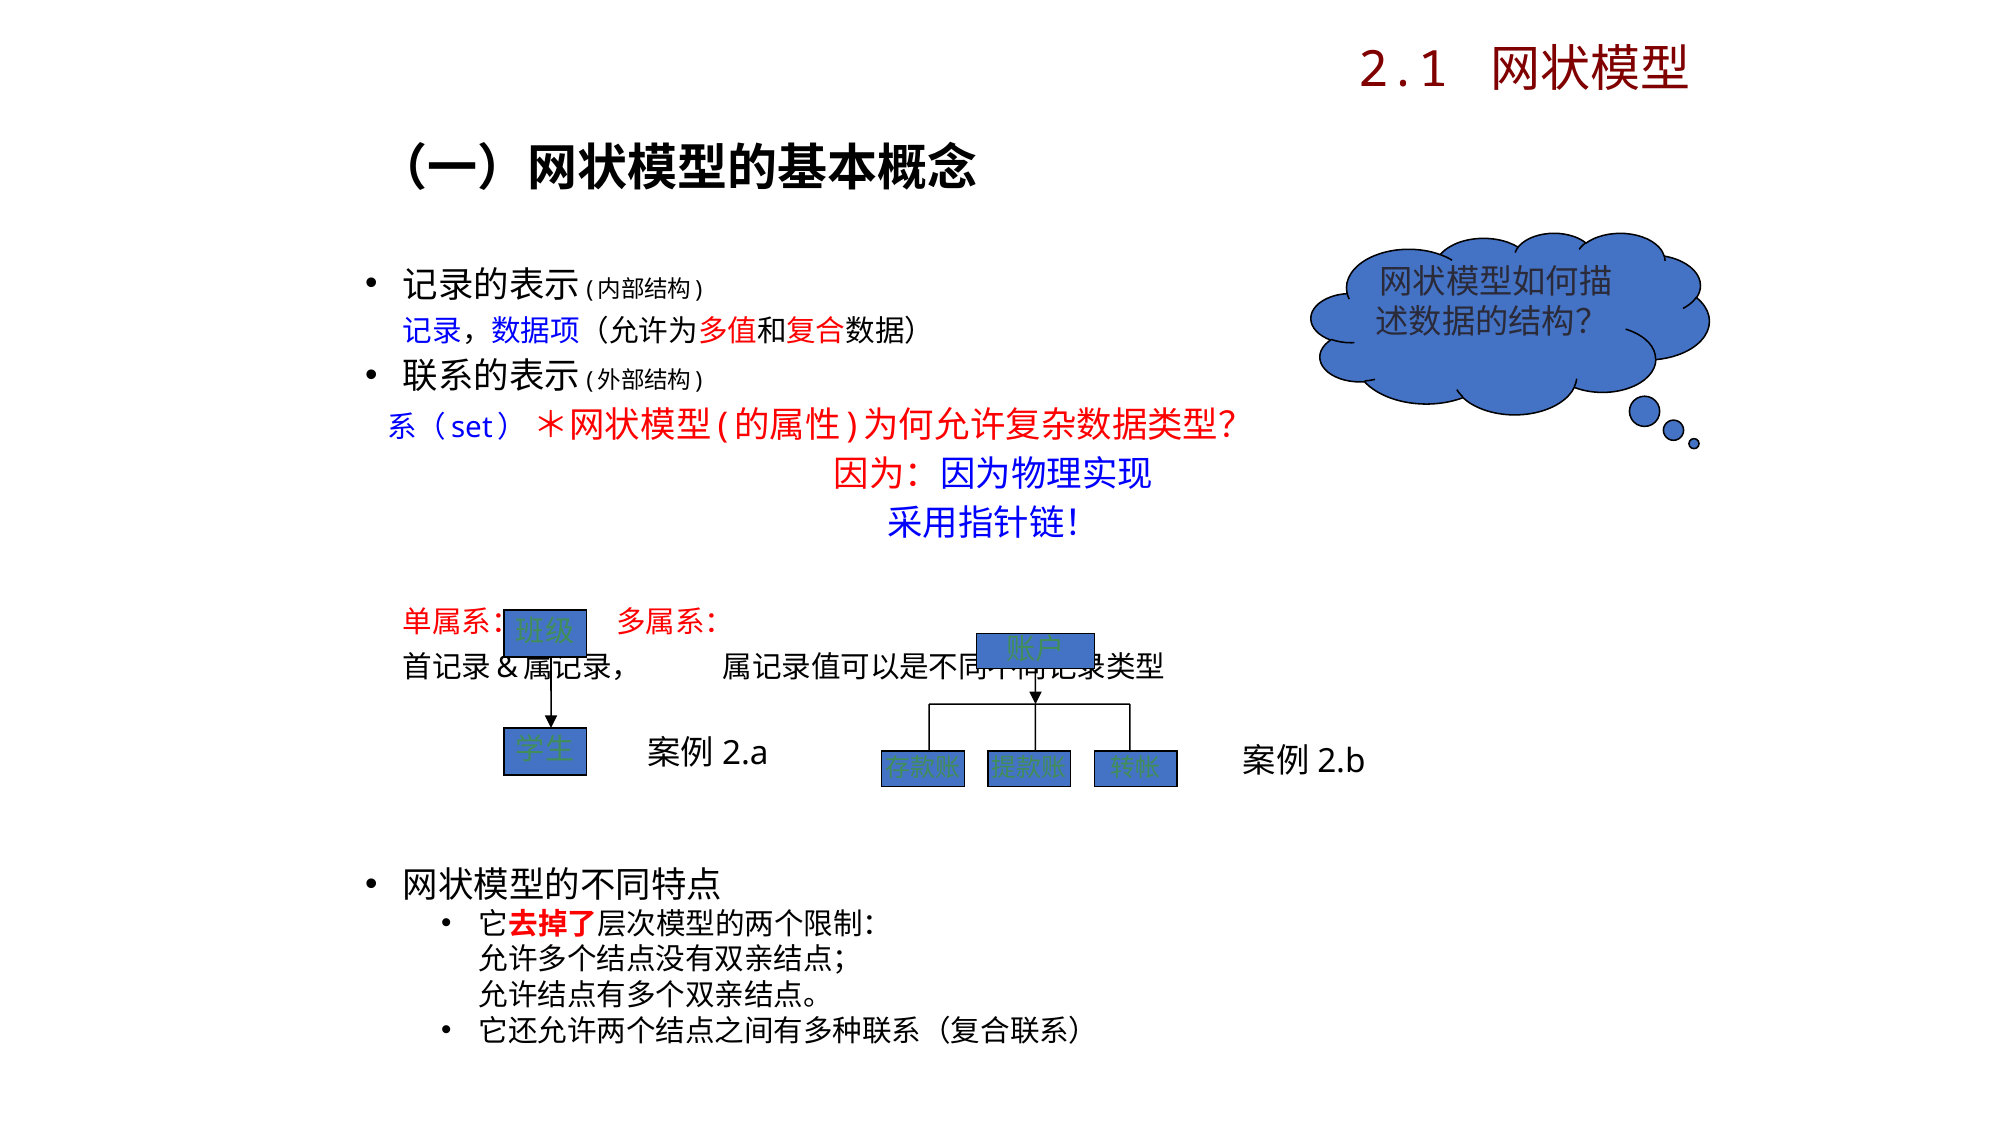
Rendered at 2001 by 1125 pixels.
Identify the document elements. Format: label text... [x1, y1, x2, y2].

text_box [503, 609, 587, 775]
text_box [881, 633, 1178, 787]
list 记录的表示(内部结构) 记录，数据项（允许为多值和复合数据） 联系的表示(外部结构) 系（set） ＊网状模型(的属性)为何允许复杂数据类型？ 因为：因为物理实现 采用指针链！ 单属系： 多属系： 首记录&属记录， 属记录值可以是不同不同记录类型 网状模型的不同特点 它去掉了层次模型的两个限制： 允许多个结点没有双亲结点； 允许结点有多个双亲结点。 它还允许两个结点之间有多种联系（复合联系） [350, 262, 1638, 1059]
text_box 案例2.b [1228, 739, 1381, 787]
text_box 案例2.a [632, 731, 784, 779]
text_box 网状模型如何描述数据的结构？ [1663, 420, 1684, 441]
title （一）网状模型的基本概念 [362, 75, 1638, 262]
text_box 2.1 网状模型 [1343, 40, 1706, 104]
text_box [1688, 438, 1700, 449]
text_box 网状模型如何描述数据的结构？ [1310, 233, 1710, 415]
text_box 网状模型如何描述数据的结构？ [1629, 396, 1660, 427]
